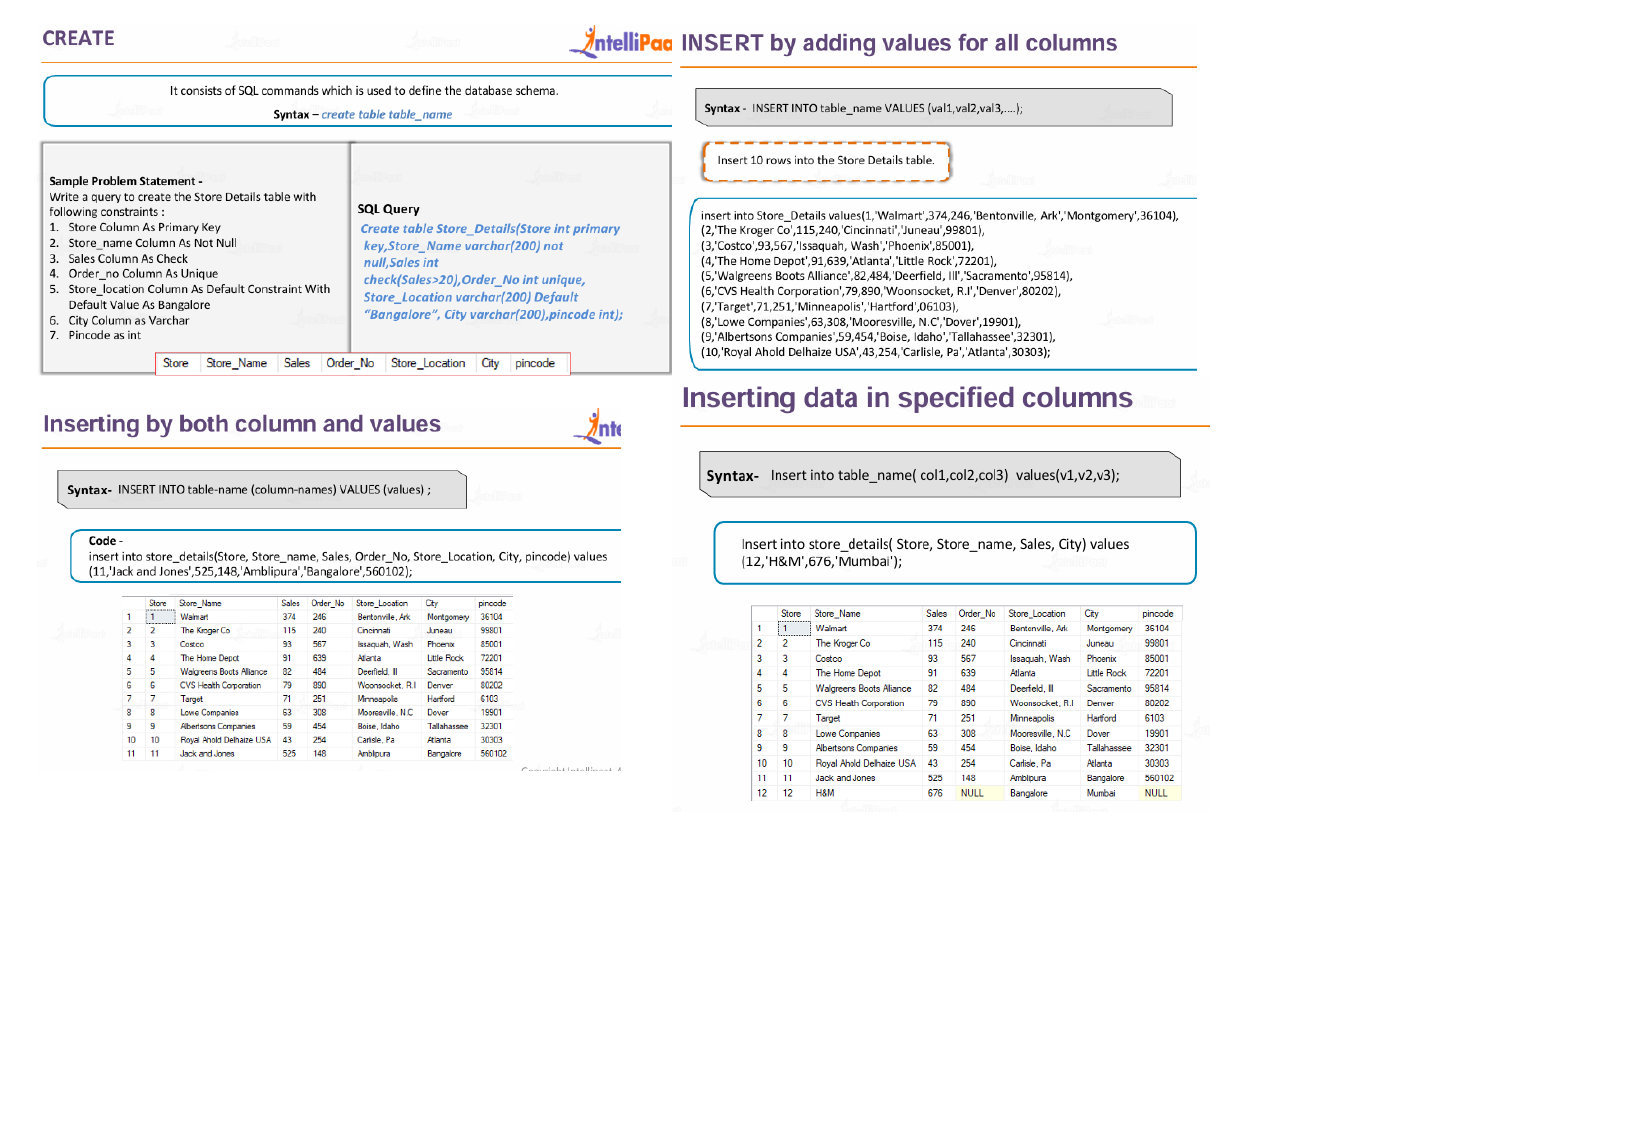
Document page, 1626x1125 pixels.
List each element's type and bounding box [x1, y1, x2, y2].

picture [36, 407, 622, 771]
picture [36, 25, 1211, 813]
